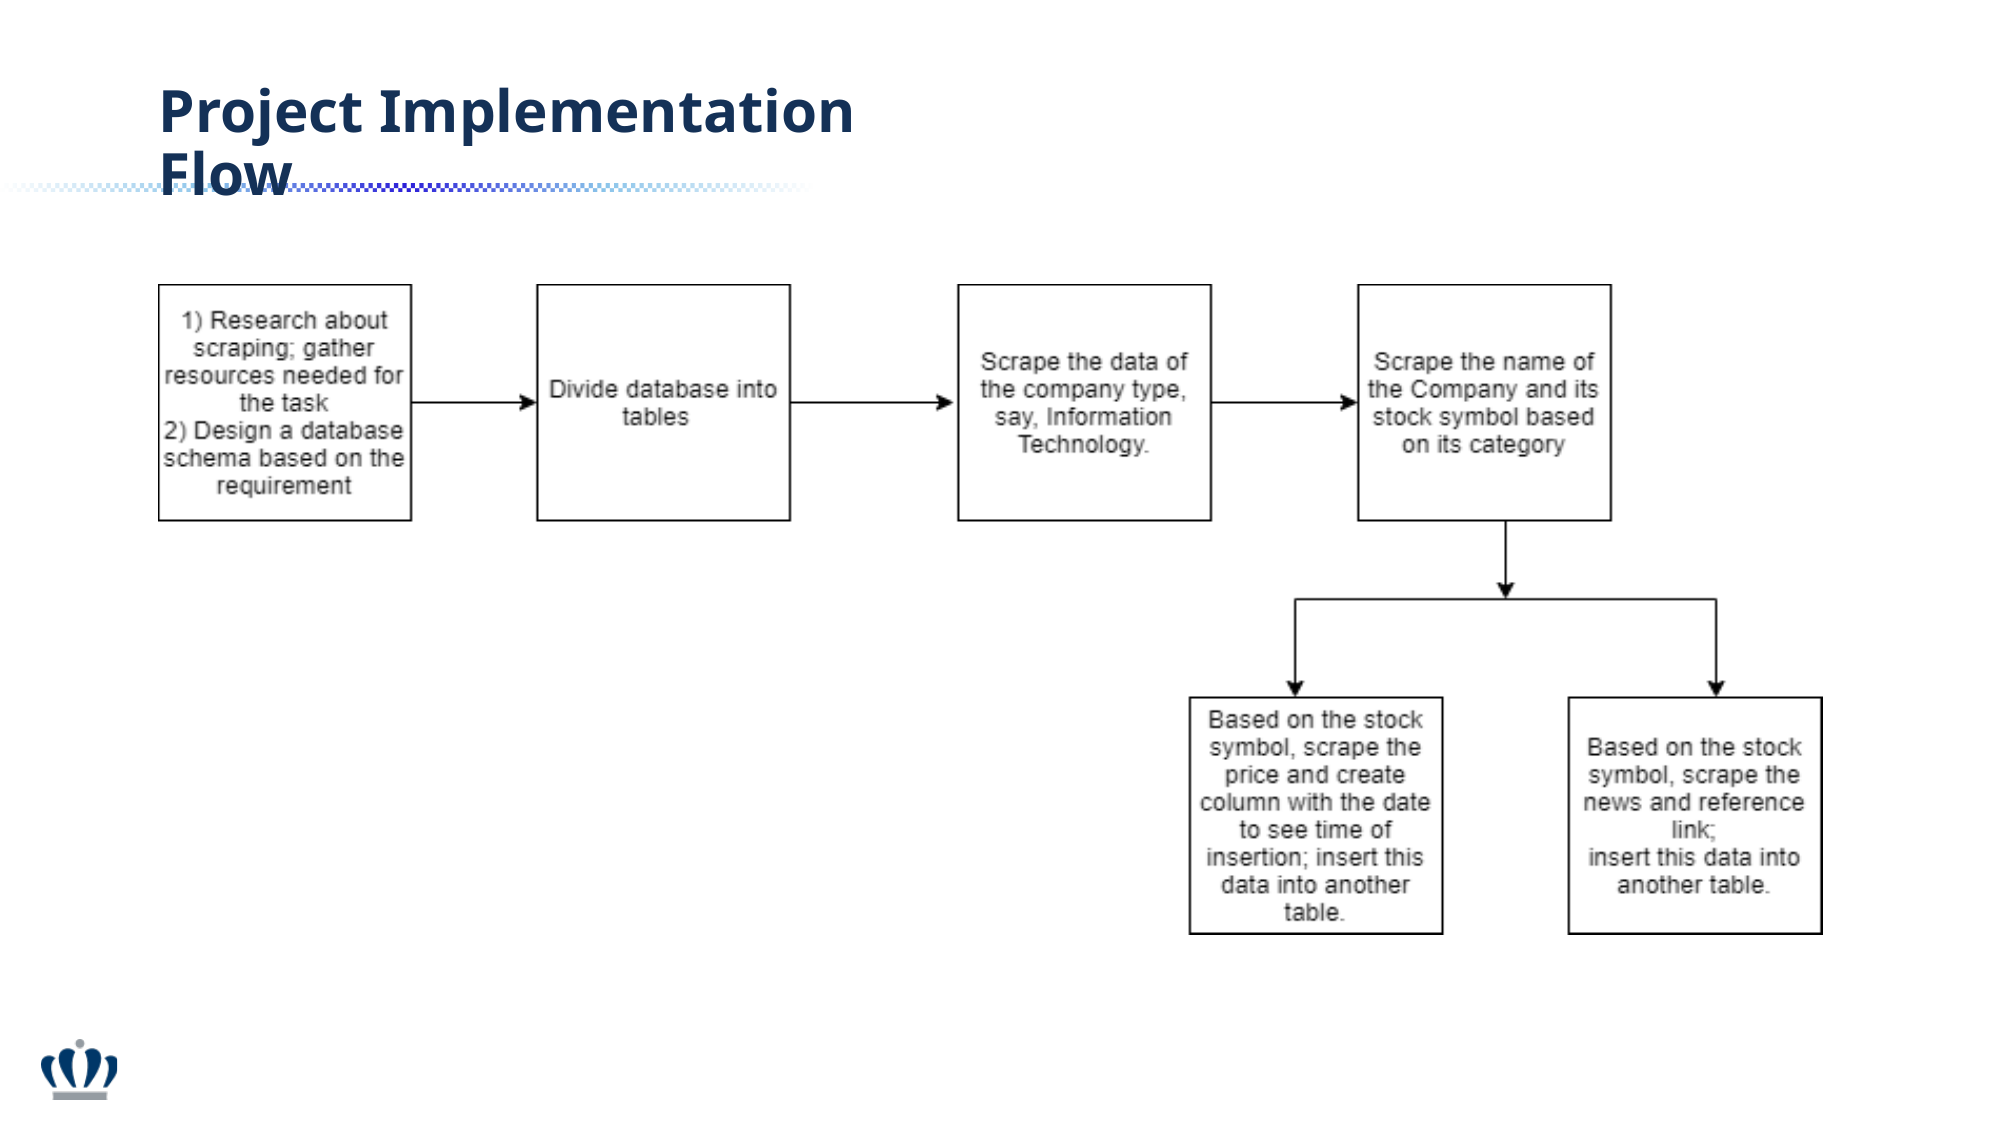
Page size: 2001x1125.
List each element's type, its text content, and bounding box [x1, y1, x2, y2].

list Project Implementation Flow [143, 75, 1007, 220]
picture [158, 284, 1824, 935]
